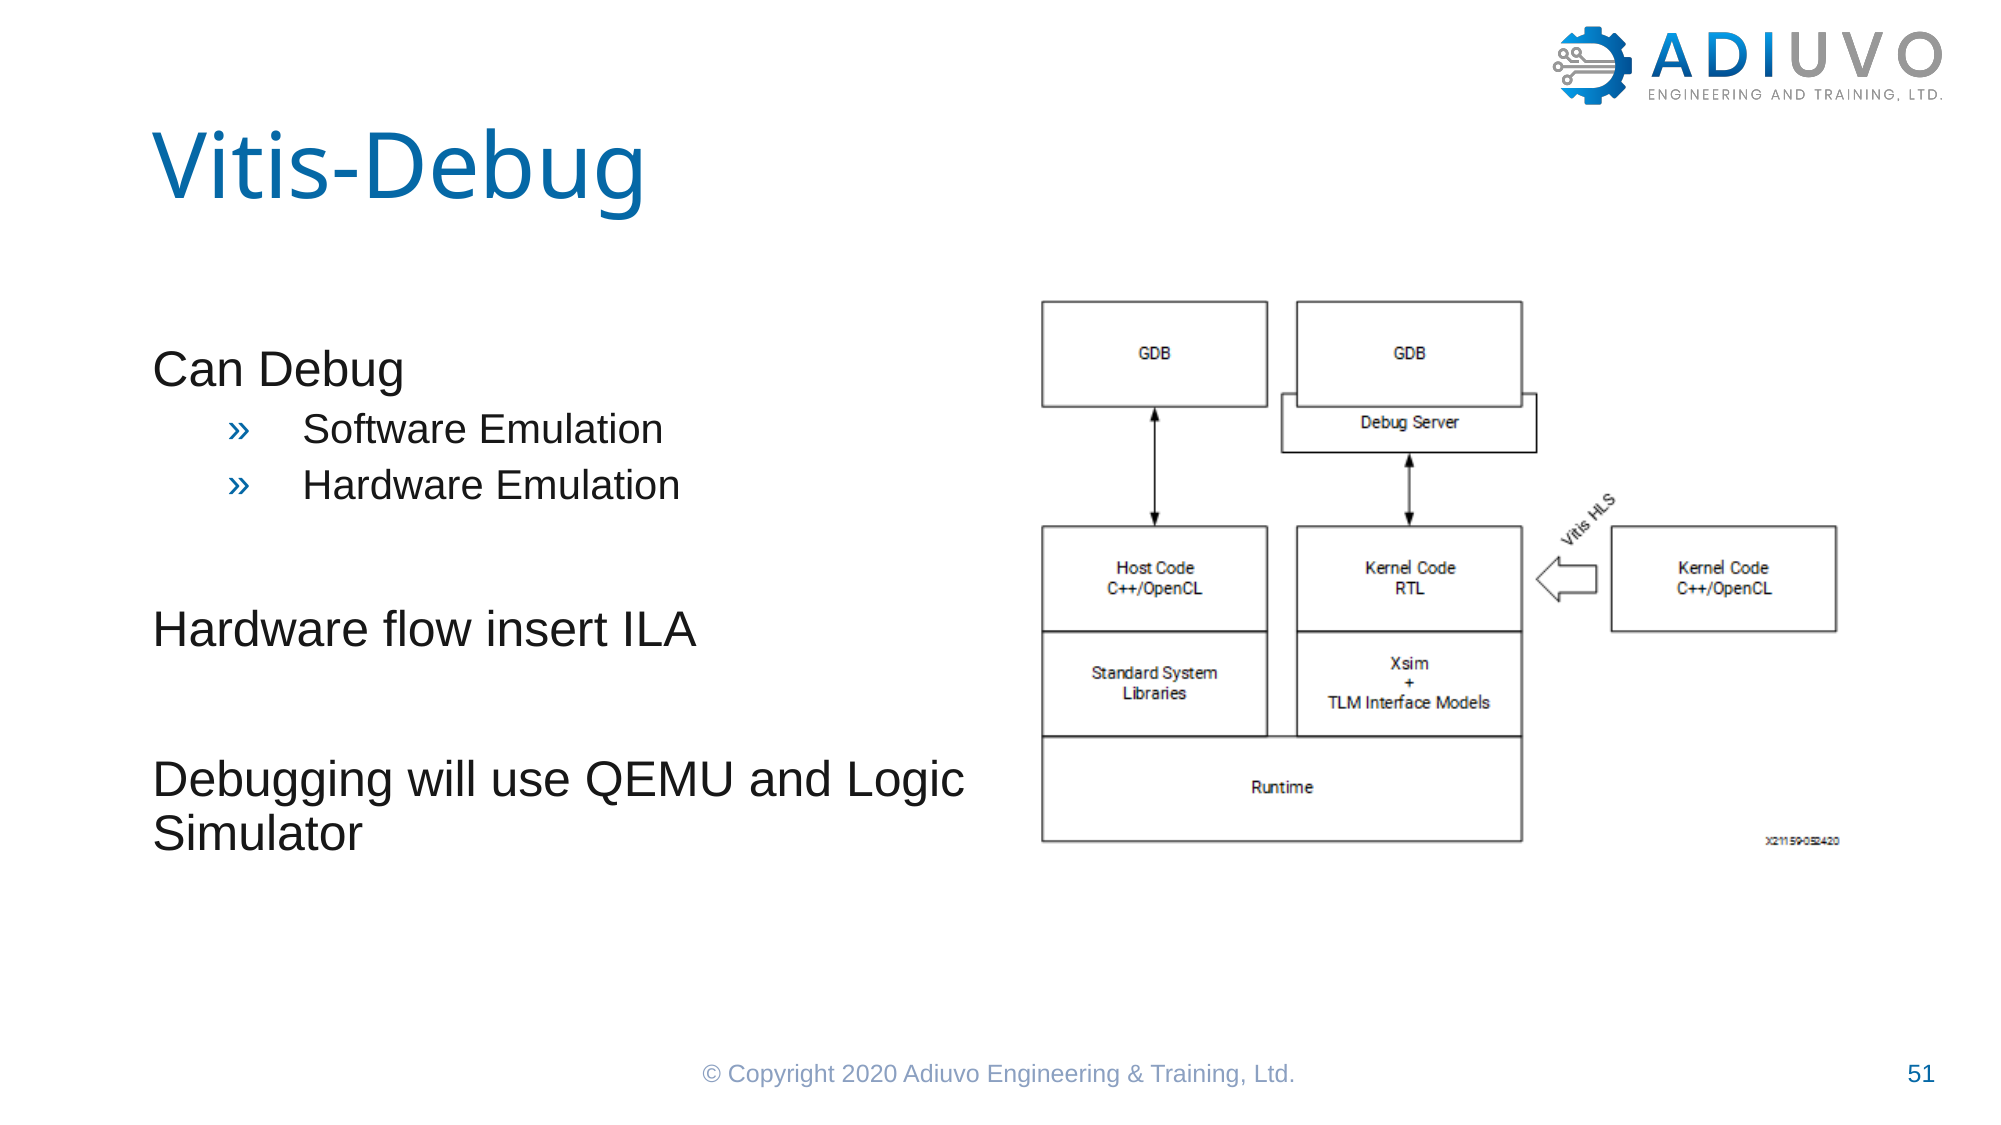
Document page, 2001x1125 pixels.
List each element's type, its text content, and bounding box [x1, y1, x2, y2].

picture [1549, 15, 1949, 119]
title Vitis-Debug [137, 59, 1863, 278]
footer © Copyright 2020 Adiuvo Engineering & Training, Ltd. [662, 1042, 1338, 1103]
slide_number 51 [1500, 1042, 1951, 1103]
list Can Debug Software Emulation Hardware Emulation Hardware flow insert ILA Debugging will use QEMU and Logic Simulator [137, 335, 1041, 955]
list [1040, 300, 1846, 853]
